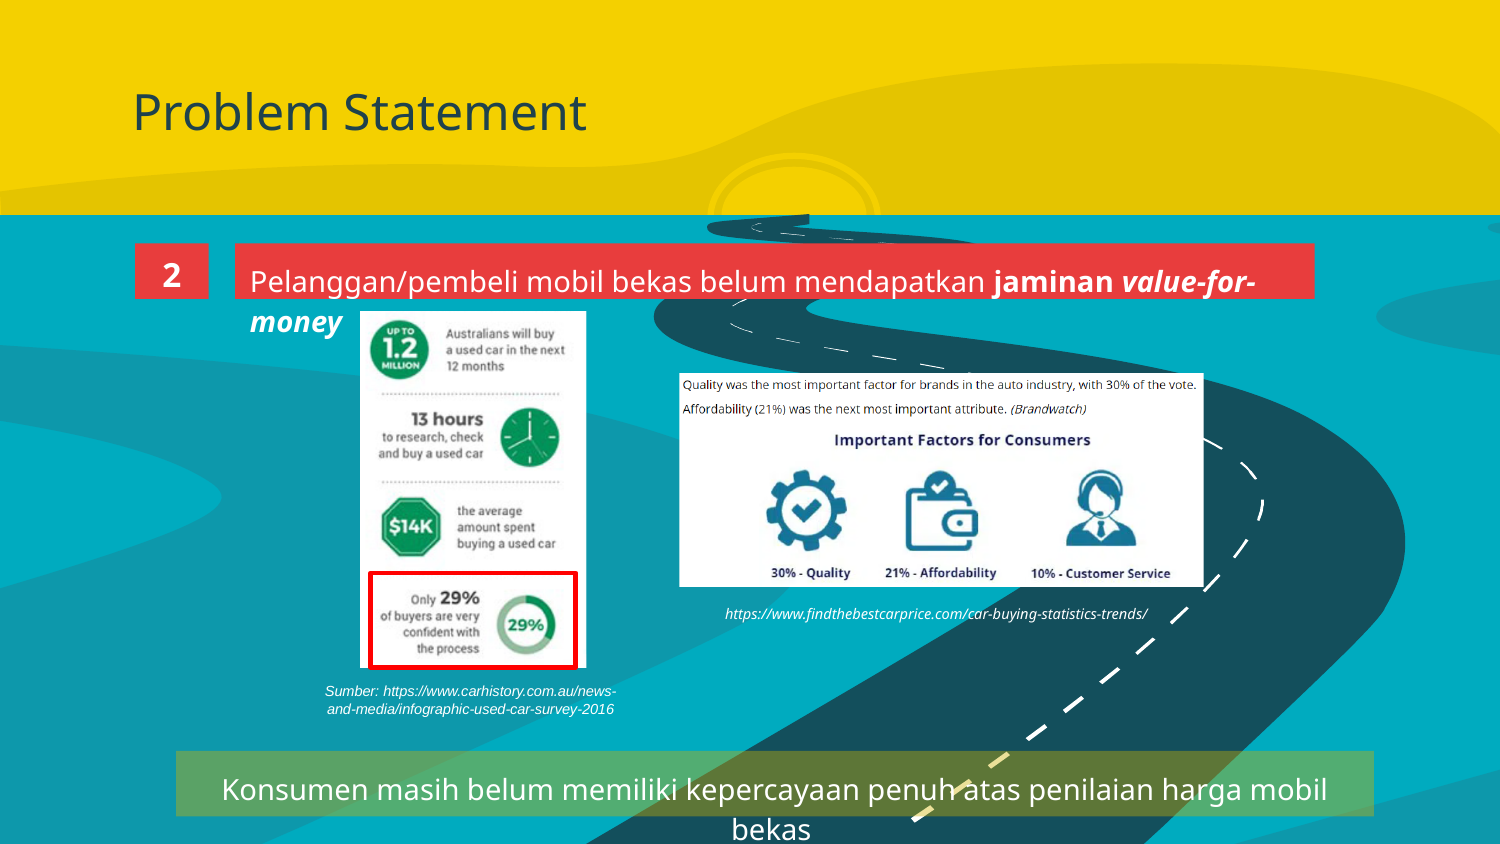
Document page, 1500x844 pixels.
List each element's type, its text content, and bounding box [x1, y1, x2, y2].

subtitle 2 [135, 243, 209, 299]
subtitle Pelanggan/pembeli mobil bekas belum mendapatkan jaminan value-for-money [235, 243, 1315, 299]
title Problem Statement [116, 63, 1383, 158]
text_box https://www.findthebestcarprice.com/car-buying-statistics-trends/ [694, 596, 1179, 632]
picture [359, 311, 587, 668]
picture [678, 373, 1204, 587]
subtitle Konsumen masih belum memiliki kepercayaan penuh atas penilaian harga mobil bekas [176, 750, 1374, 817]
text_box Sumber: https://www.carhistory.com.au/news-and-media/infographic-used-car-survey-2016 [300, 667, 642, 733]
